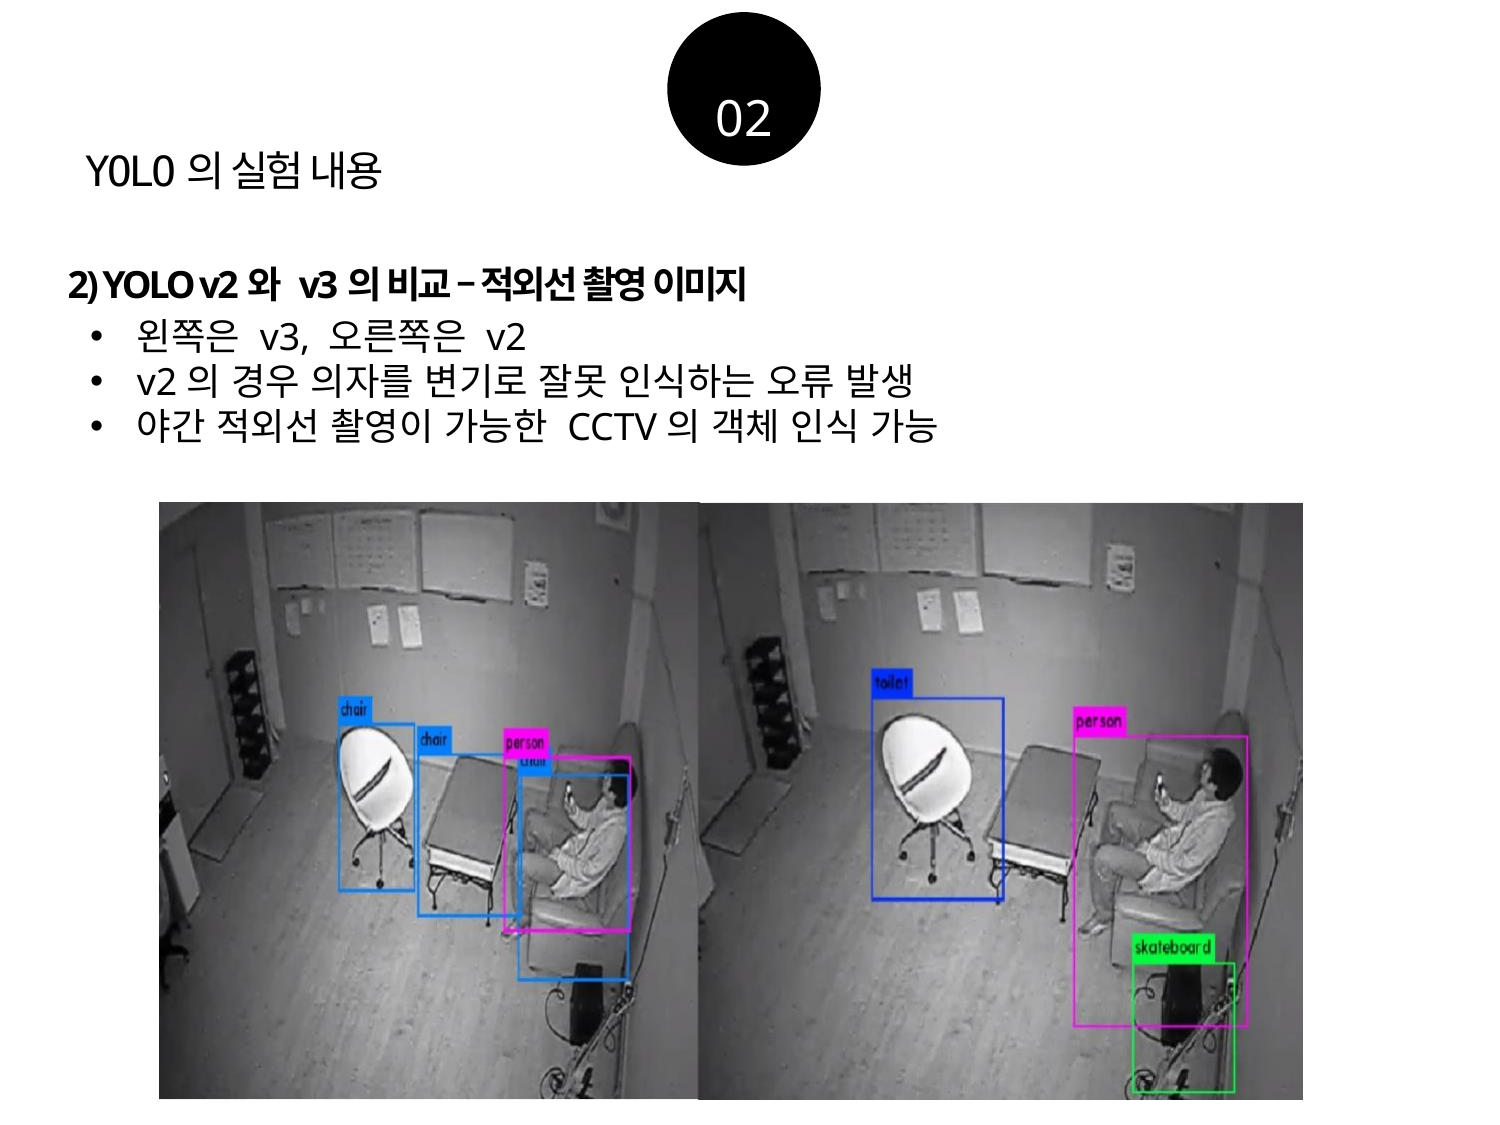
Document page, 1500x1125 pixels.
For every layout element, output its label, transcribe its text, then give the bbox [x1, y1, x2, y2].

text_box YOLO의 실험 내용 [70, 137, 768, 202]
text_box 02 [655, 78, 833, 154]
text_box [768, 154, 789, 164]
text_box [665, 10, 823, 78]
text_box 왼쪽은 v3, 오른쪽은 v2 v2의 경우 의자를 변기로 잘못 인식하는 오류 발생 야간 적외선 촬영이 가능한 CCTV의 객체 인식 가능 [75, 305, 955, 456]
text_box 2) YOLO v2와 v3의 비교 – 적외선 촬영 이미지 [53, 253, 1164, 314]
picture [159, 502, 1303, 1100]
